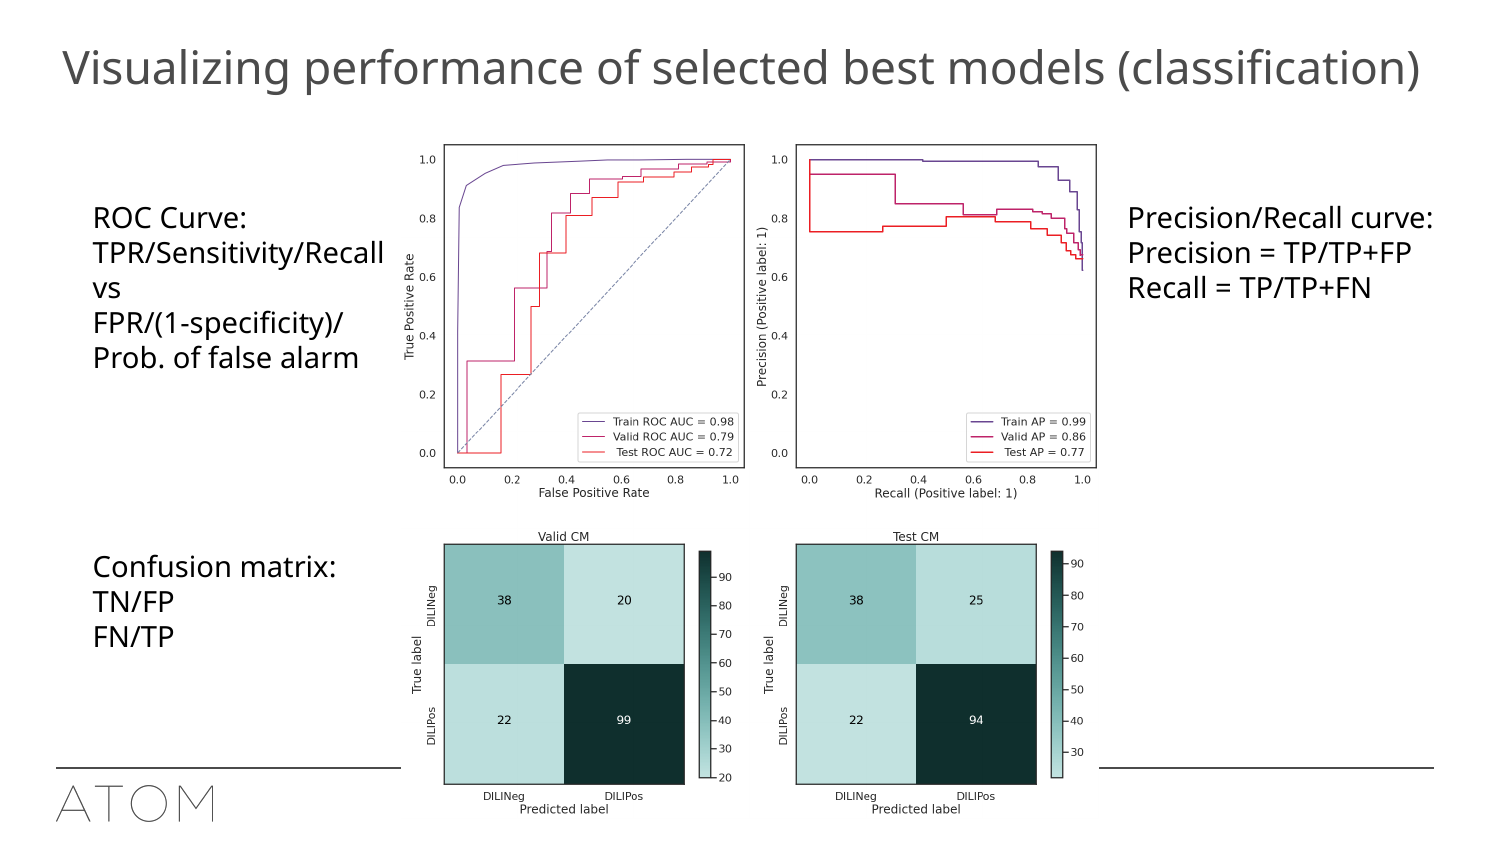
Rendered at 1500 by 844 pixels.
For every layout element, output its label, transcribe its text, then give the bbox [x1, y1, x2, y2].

text_box ROC Curve: TPR/Sensitivity/Recall vs FPR/(1-specificity)/ Prob. of false alarm Confusion matrix: TN/FP FN/TP [77, 184, 396, 669]
text_box Precision/Recall curve: Precision = TP/TP+FP Recall = TP/TP+FN [1112, 184, 1500, 319]
title Visualizing performance of selected best models (classification) [51, 23, 1449, 117]
picture [56, 785, 213, 822]
picture [401, 141, 1099, 819]
